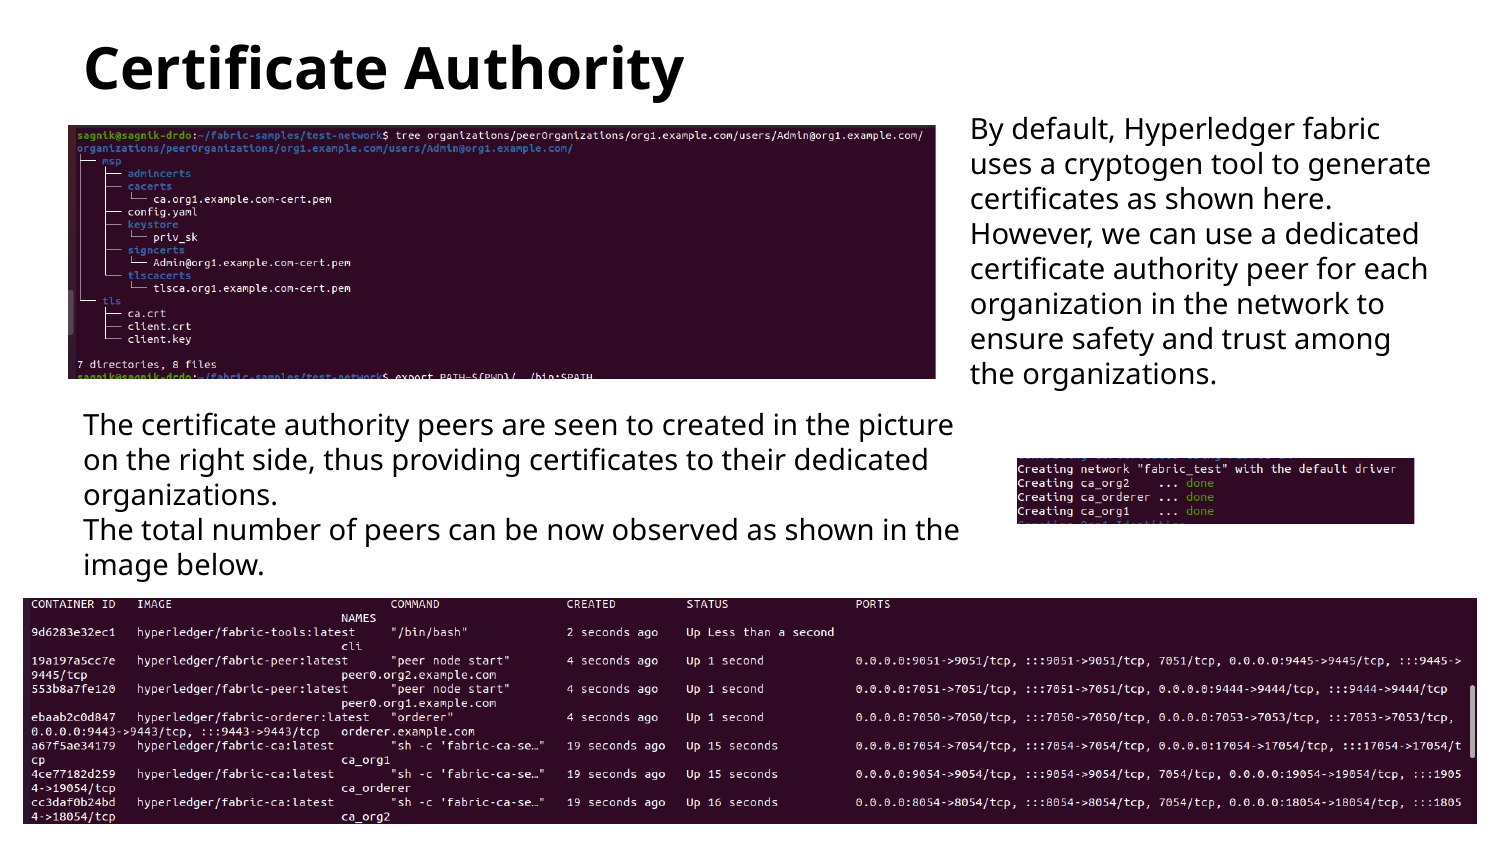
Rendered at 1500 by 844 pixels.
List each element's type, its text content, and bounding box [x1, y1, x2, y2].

picture [67, 125, 936, 379]
text_box Certificate Authority [68, 16, 862, 116]
picture [23, 598, 1477, 824]
text_box By default, Hyperledger fabric uses a cryptogen tool to generate certificates as shown here. However, we can use a dedicated certificate authority peer for each organization in the network to ensure safety and trust among the organizations. [954, 95, 1458, 406]
text_box The certificate authority peers are seen to created in the picture on the right side, thus providing certificates to their dedicated organizations. The total number of peers can be now observed as shown in the image below. [68, 391, 977, 597]
picture [1016, 457, 1415, 524]
